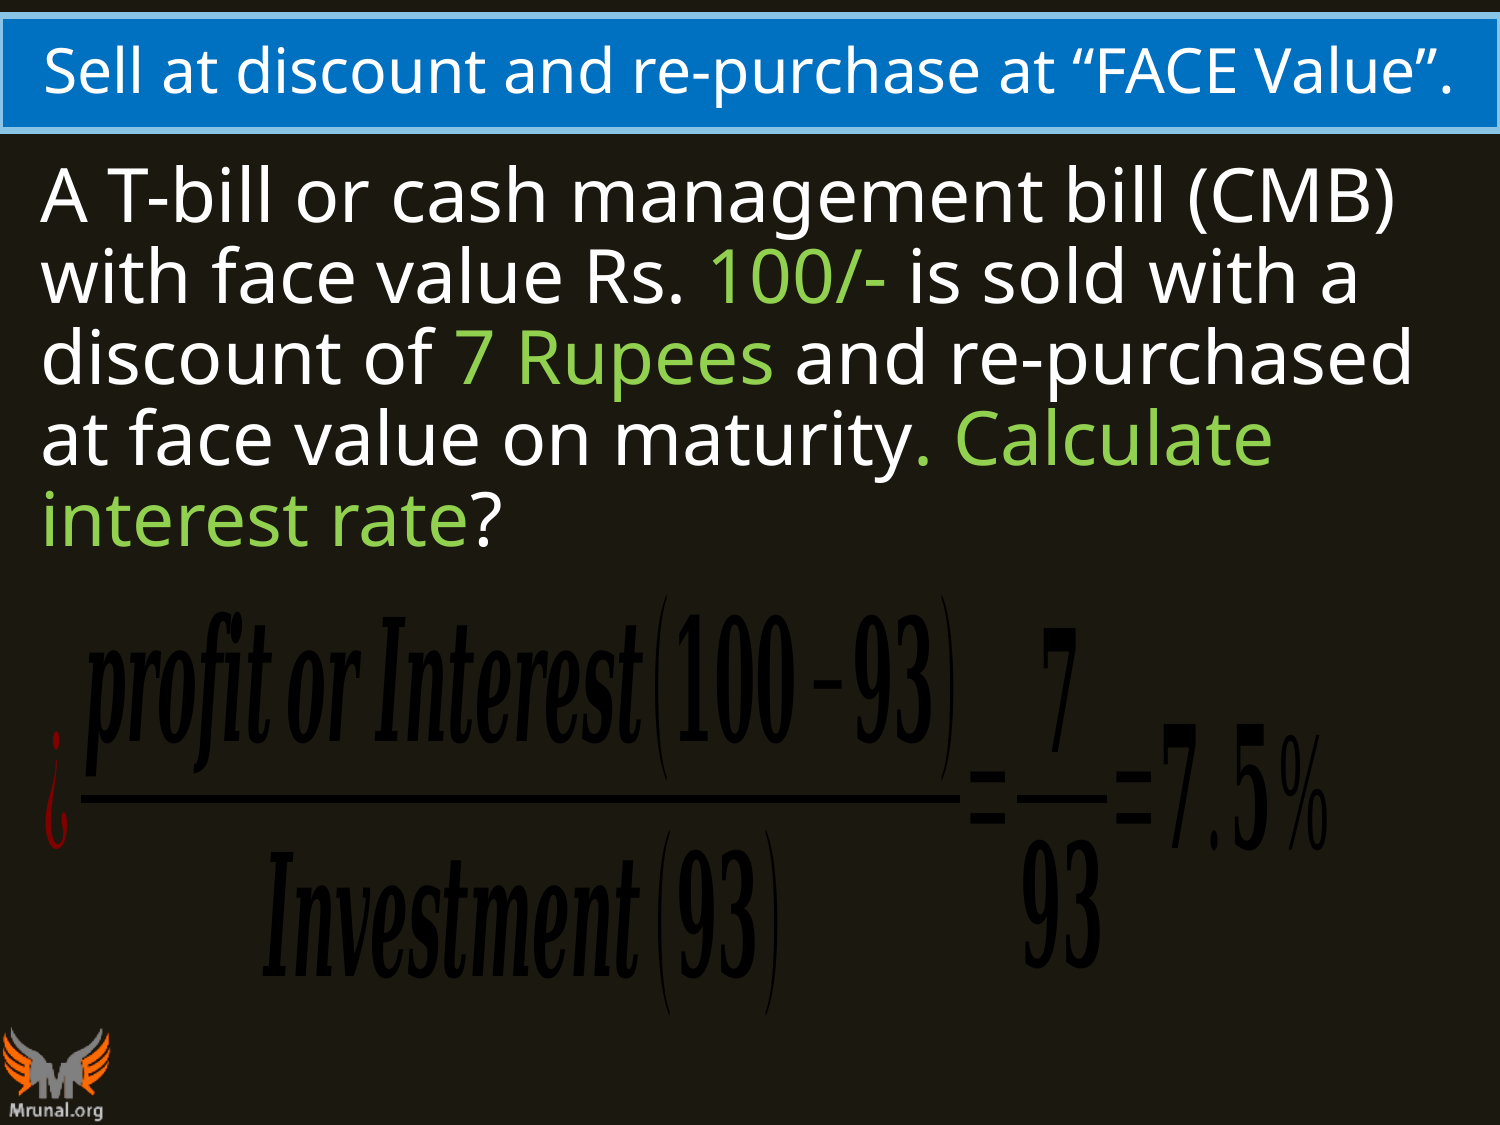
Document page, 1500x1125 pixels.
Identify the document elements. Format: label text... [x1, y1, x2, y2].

list A T-bill or cash management bill (CMB) with face value Rs. 100/- is sold with a discount of 7 Rupees and re-purchased at face value on maturity. Calculate interest rate? [25, 149, 1469, 1022]
title Sell at discount and re-purchase at “FACE Value”. [0, 12, 1500, 134]
picture [0, 1024, 114, 1125]
